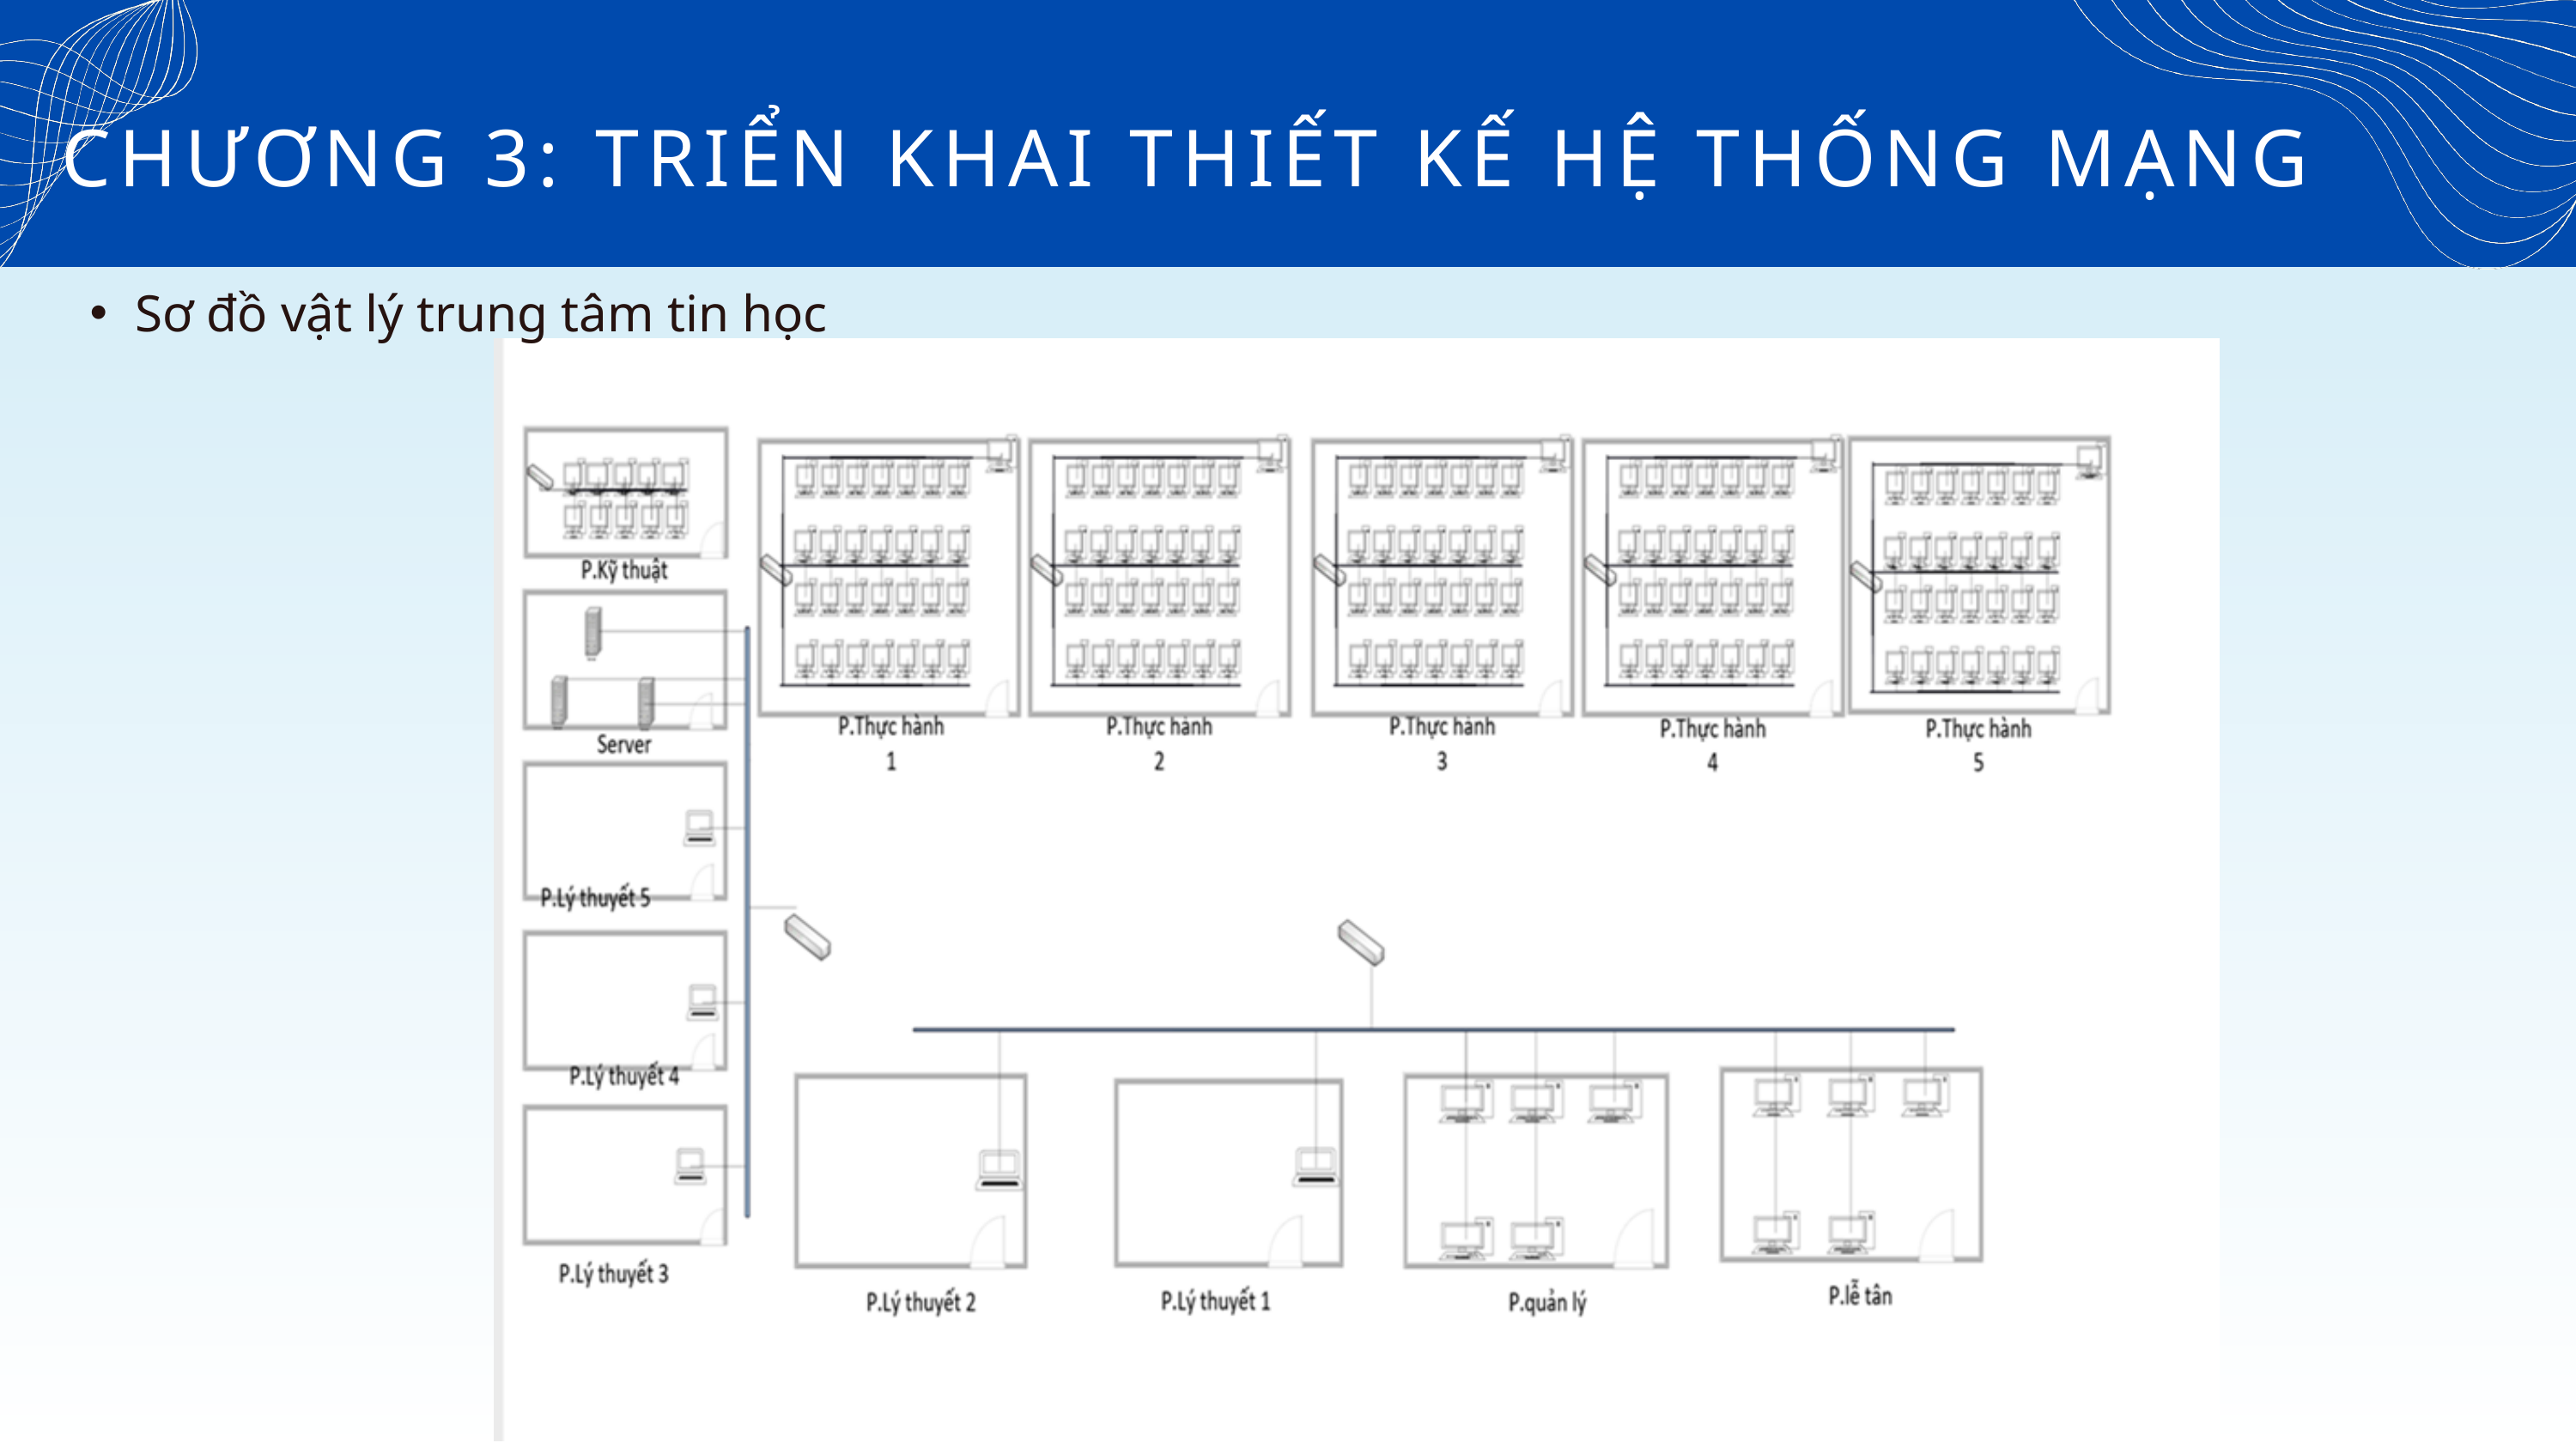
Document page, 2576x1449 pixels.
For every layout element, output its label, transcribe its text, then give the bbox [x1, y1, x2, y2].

text_box [494, 338, 2220, 1441]
text_box Sơ đồ vật lý trung tâm tin học [0, 276, 898, 343]
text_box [0, 0, 2576, 267]
